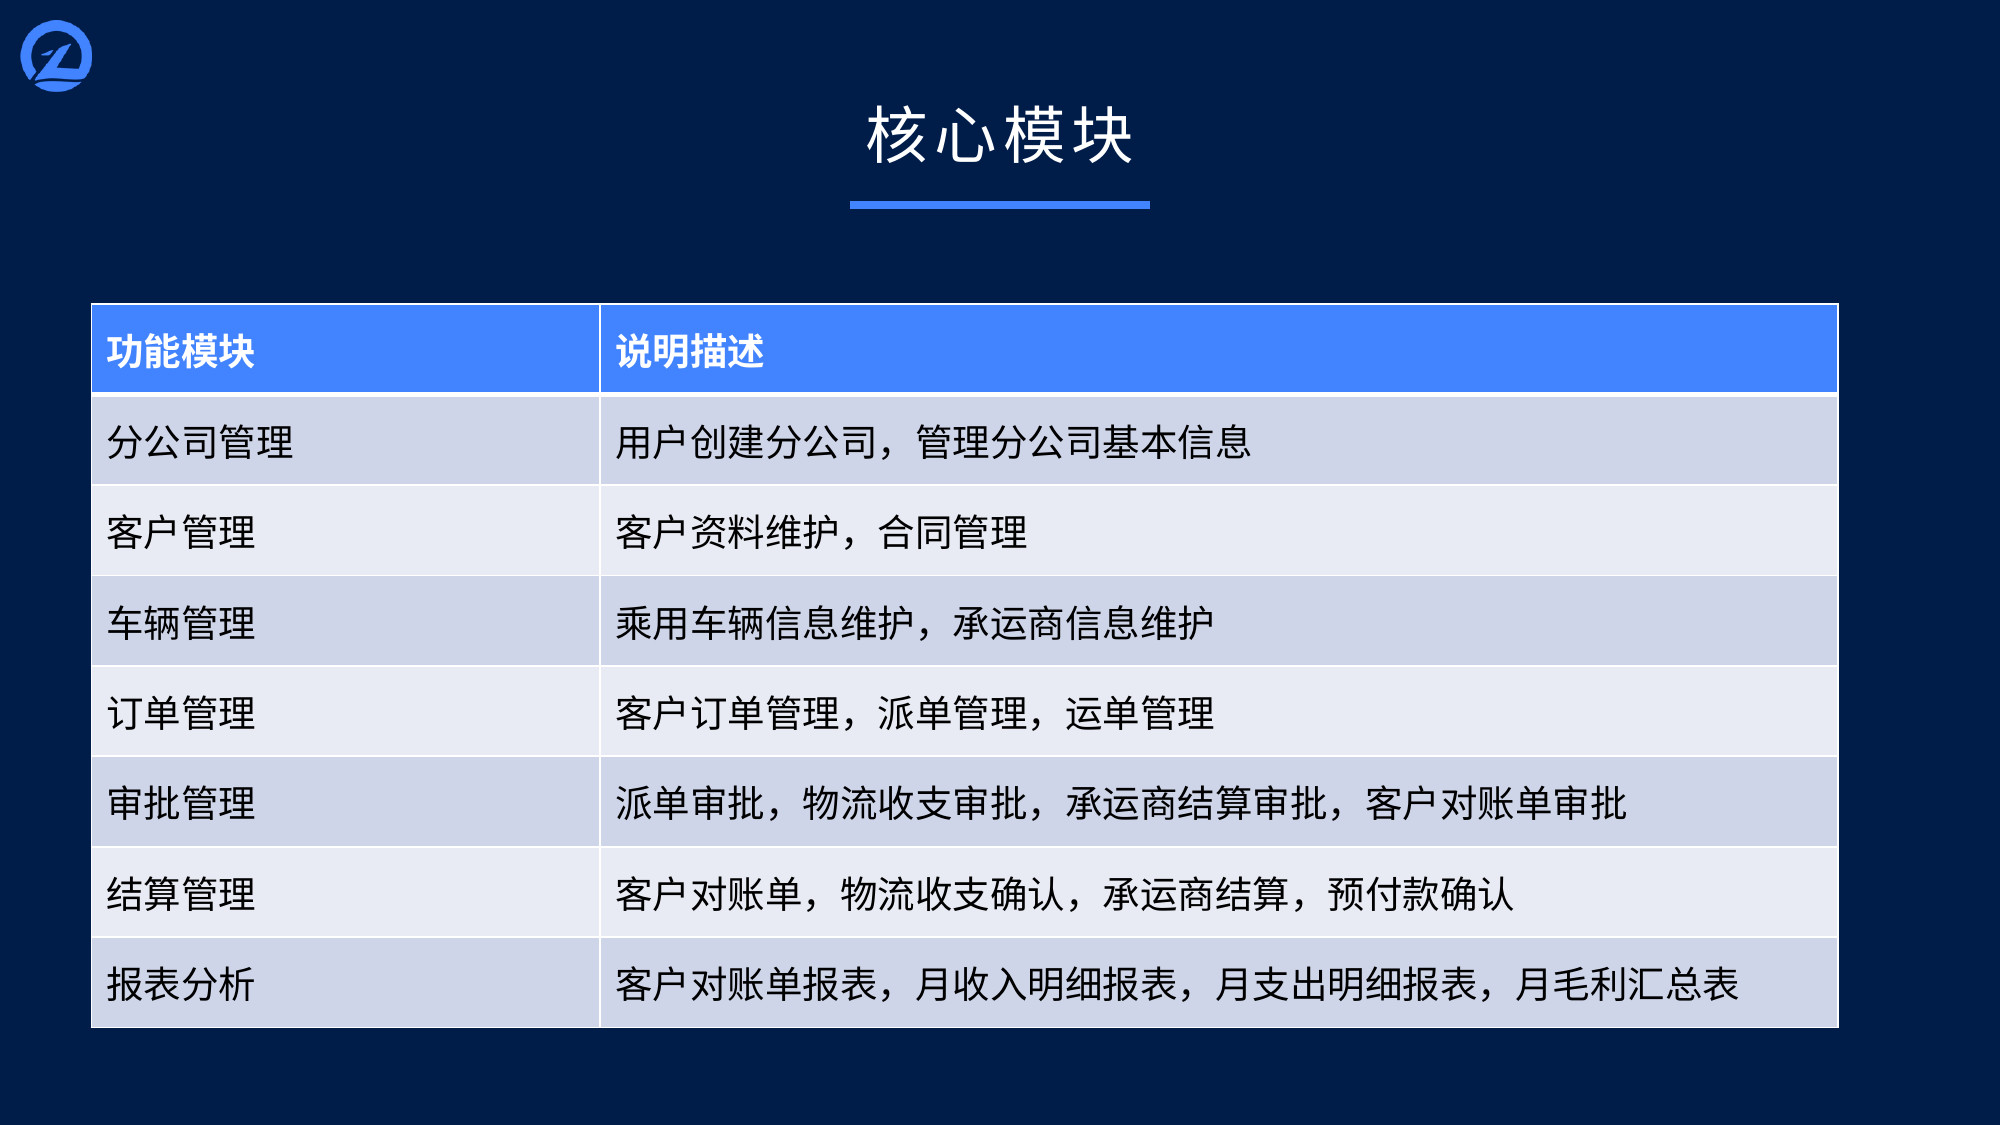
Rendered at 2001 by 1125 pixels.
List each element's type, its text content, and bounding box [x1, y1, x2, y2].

table_cell 结算管理 [92, 848, 599, 936]
table_cell 乘用车辆信息维护，承运商信息维护 [601, 576, 1837, 665]
table_cell 派单审批，物流收支审批，承运商结算审批，客户对账单审批 [601, 757, 1837, 846]
table_cell 客户对账单报表，月收入明细报表，月支出明细报表，月毛利汇总表 [601, 938, 1837, 1027]
table_cell 用户创建分公司，管理分公司基本信息 [601, 397, 1837, 484]
table_cell 客户订单管理，派单管理，运单管理 [601, 667, 1837, 755]
table_cell 审批管理 [92, 757, 599, 846]
picture [20, 20, 92, 92]
table_header 功能模块 [92, 305, 599, 392]
table_cell 客户对账单，物流收支确认，承运商结算，预付款确认 [601, 848, 1837, 936]
table_header 说明描述 [601, 305, 1837, 392]
table_cell 分公司管理 [92, 397, 599, 484]
table_cell 客户资料维护，合同管理 [601, 486, 1837, 575]
text_box 核心模块 [174, 88, 1825, 179]
table_cell 订单管理 [92, 667, 599, 755]
table_cell 报表分析 [92, 938, 599, 1027]
table_cell 车辆管理 [92, 576, 599, 665]
table_cell 客户管理 [92, 486, 599, 575]
